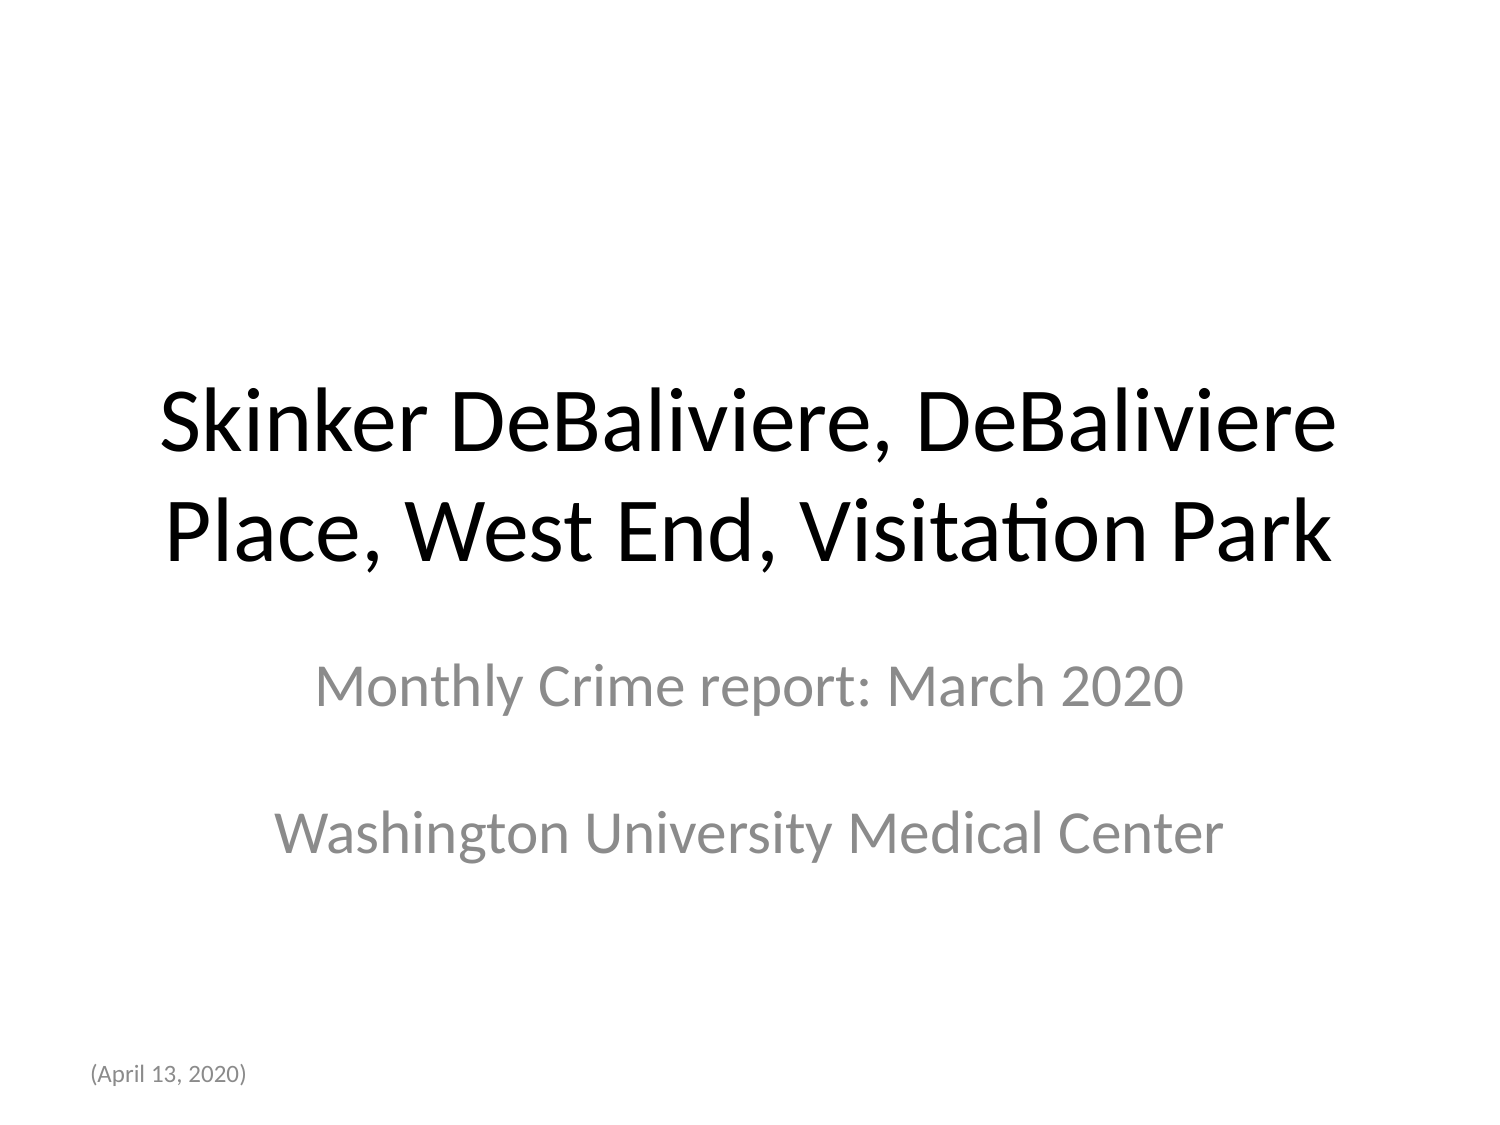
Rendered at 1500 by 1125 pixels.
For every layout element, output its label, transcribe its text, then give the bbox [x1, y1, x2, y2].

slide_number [75, 1042, 425, 1103]
title Skinker DeBaliviere, DeBaliviere Place, West End, Visitation Park [112, 349, 1388, 591]
subtitle Monthly Crime report: March 2020 Washington University Medical Center [225, 637, 1275, 925]
